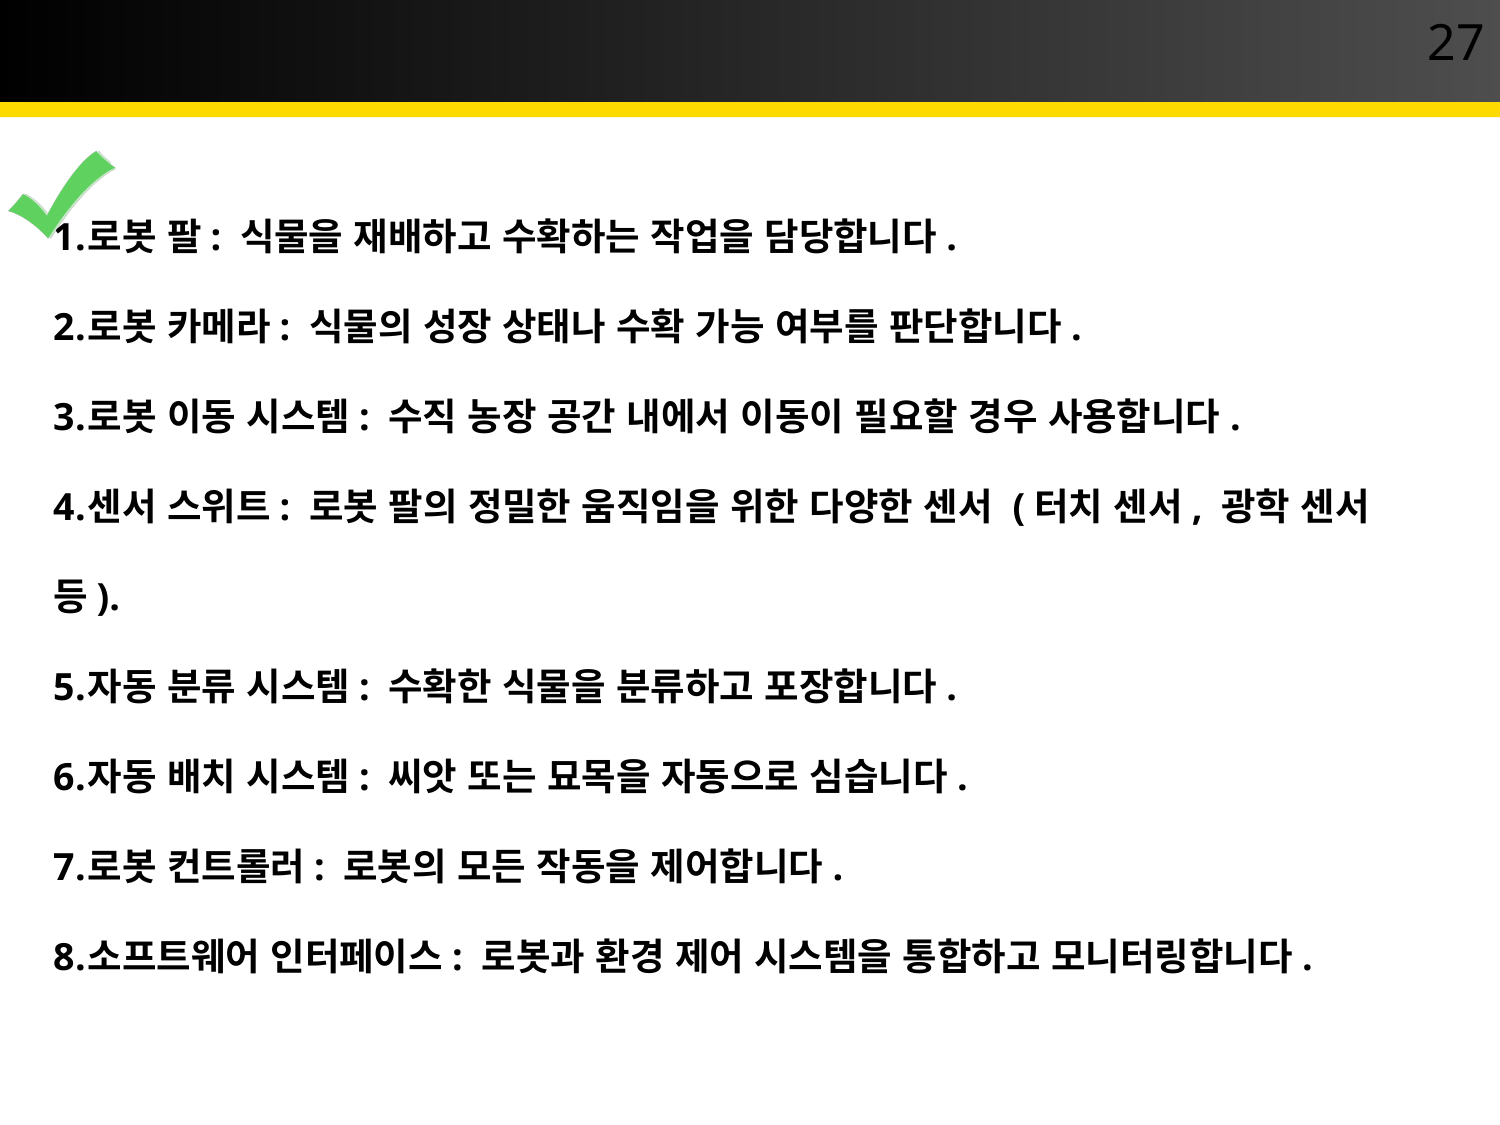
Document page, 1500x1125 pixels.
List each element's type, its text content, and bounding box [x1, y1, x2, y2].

text_box 로봇 팔: 식물을 재배하고 수확하는 작업을 담당합니다. 로봇 카메라: 식물의 성장 상태나 수확 가능 여부를 판단합니다. 로봇 이동 시스템: 수직 농장 공간 내에서 이동이 필요할 경우 사용합니다. 센서 스위트: 로봇 팔의 정밀한 움직임을 위한 다양한 센서 (터치 센서, 광학 센서 등). 자동 분류 시스템: 수확한 식물을 분류하고 포장합니다. 자동 배치 시스템: 씨앗 또는 묘목을 자동으로 심습니다. 로봇 컨트롤러: 로봇의 모든 작동을 제어합니다. 소프트웨어 인터페이스: 로봇과 환경 제어 시스템을 통합하고 모니터링합니다. [38, 160, 1450, 986]
picture [0, 146, 127, 253]
slide_number 27 [1356, 0, 1500, 87]
text_box Robot Automation [0, 9, 1326, 91]
